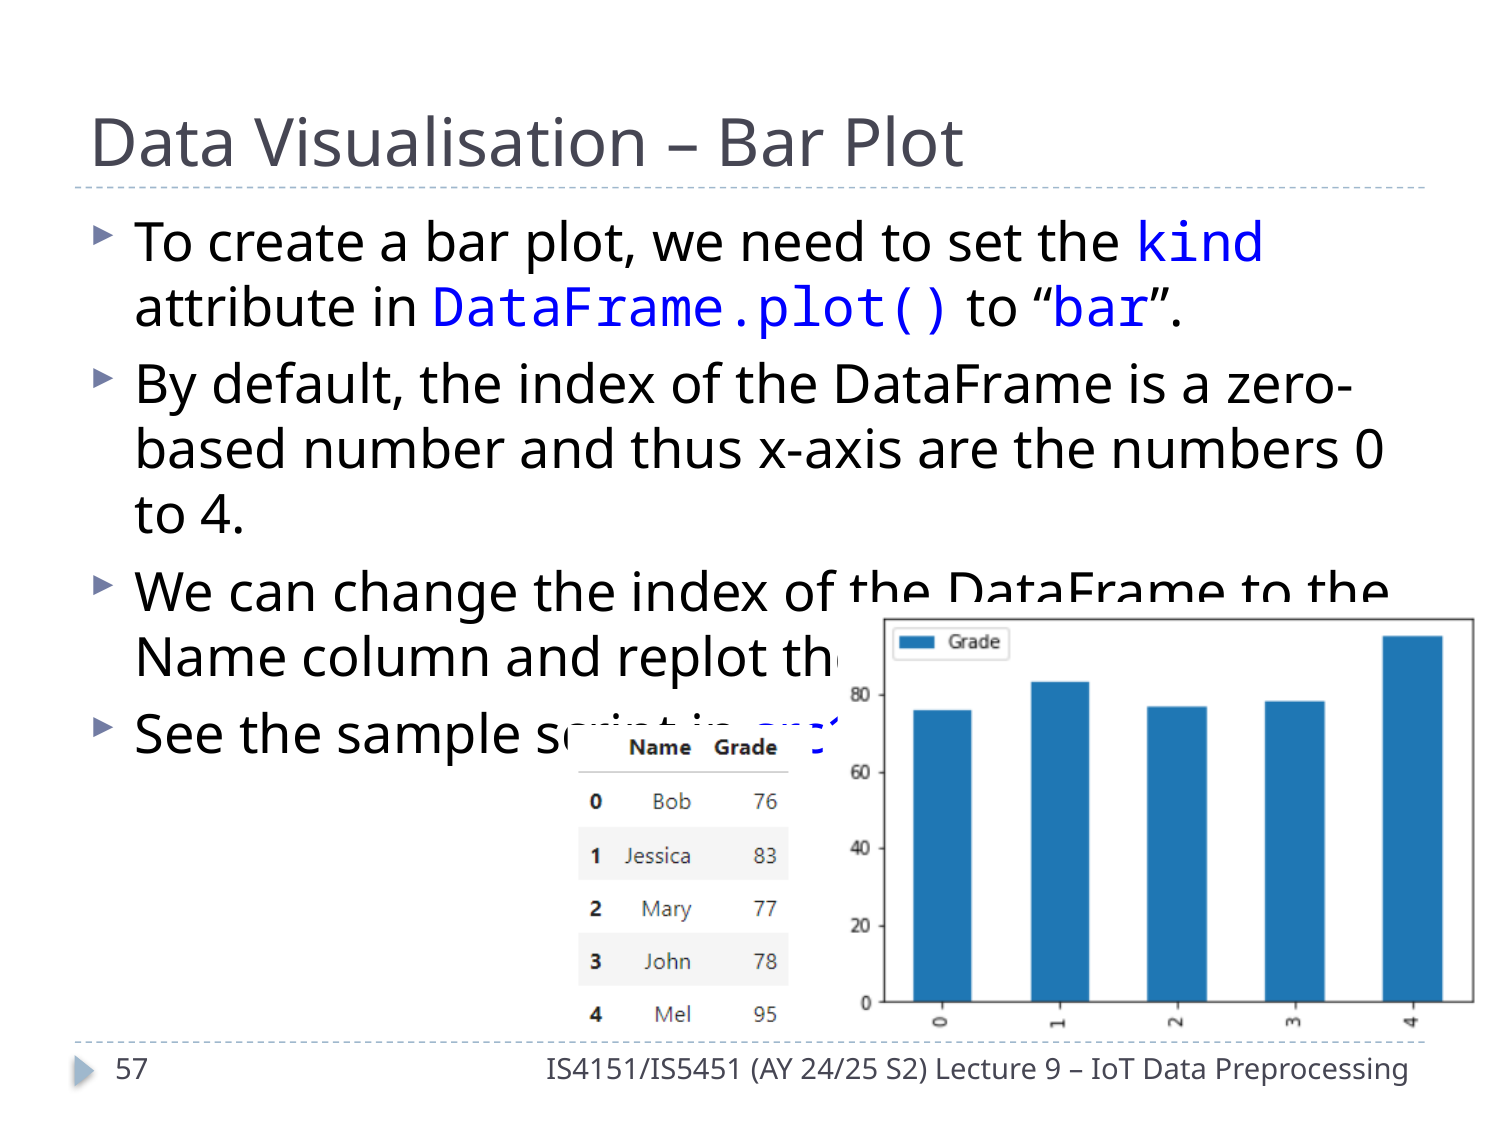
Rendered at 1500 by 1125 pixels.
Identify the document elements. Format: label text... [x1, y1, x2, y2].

title Data Visualisation – Bar Plot [75, 24, 1425, 188]
footer IS4151/IS5451 (AY 24/25 S2) Lecture 9 – IoT Data Preprocessing [426, 1042, 1425, 1103]
picture [837, 602, 1488, 1037]
slide_number 56 [100, 1042, 426, 1103]
picture [567, 724, 813, 1037]
list To create a bar plot, we need to set the kind attribute in DataFrame.plot() to “bar”. By default, the index of the DataFrame is a zero-based number and thus x-axis are the numbers 0 to 4. We can change the index of the DataFrame to the Name column and replot the bar plot. See the sample script in src19. [75, 200, 1425, 1010]
